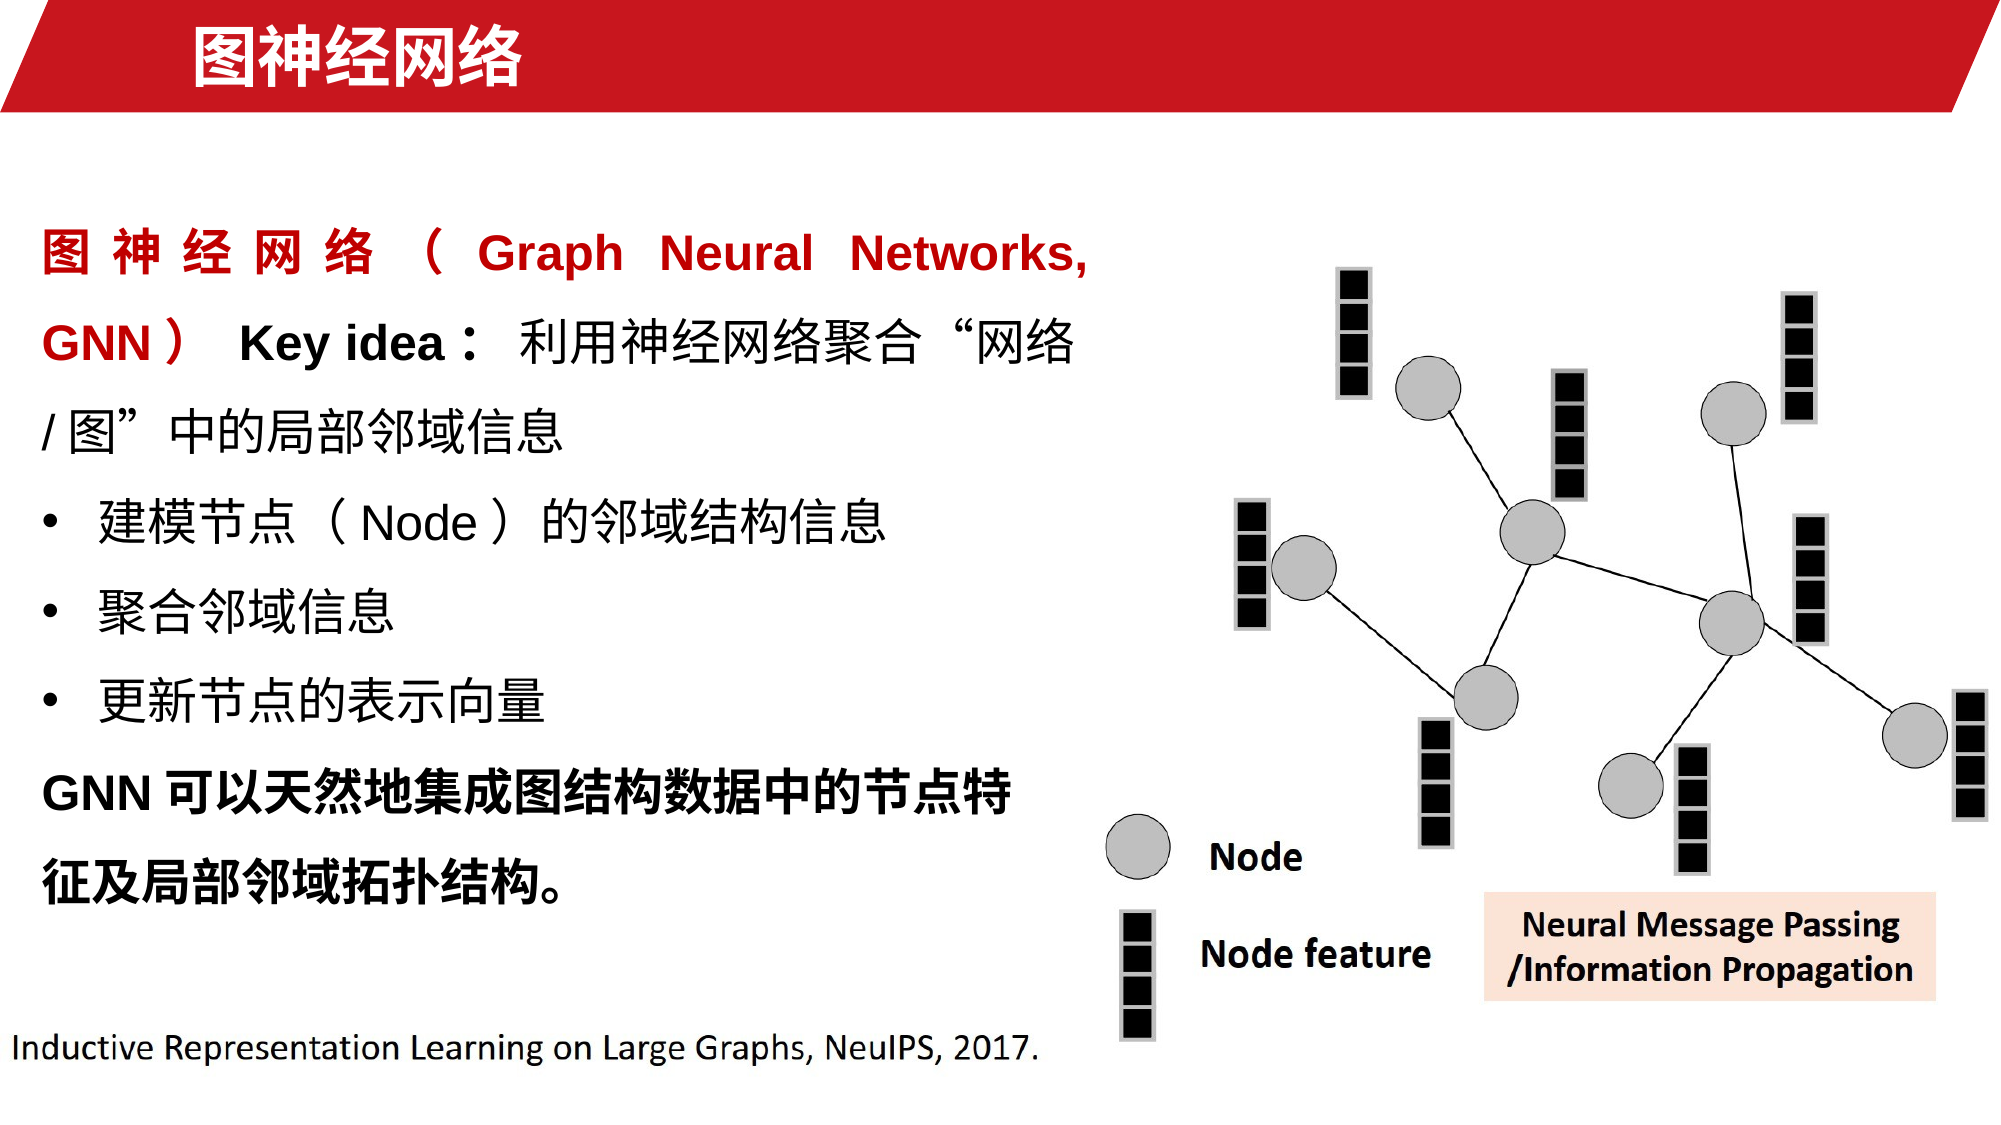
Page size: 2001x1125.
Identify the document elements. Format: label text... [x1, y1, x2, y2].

picture [0, 243, 1995, 1077]
title 图神经网络 [189, 12, 527, 187]
list 图神经网络（Graph Neural Networks, GNN） Key idea： 利用神经网络聚合“网络/图”中的局部邻域信息 建模节点（Node）的邻域结构信息 聚合邻域信息 更新节点的表示向量 GNN可以天然地集成图结构数据中的节点特征及局部邻域拓扑结构。 [39, 187, 1089, 239]
